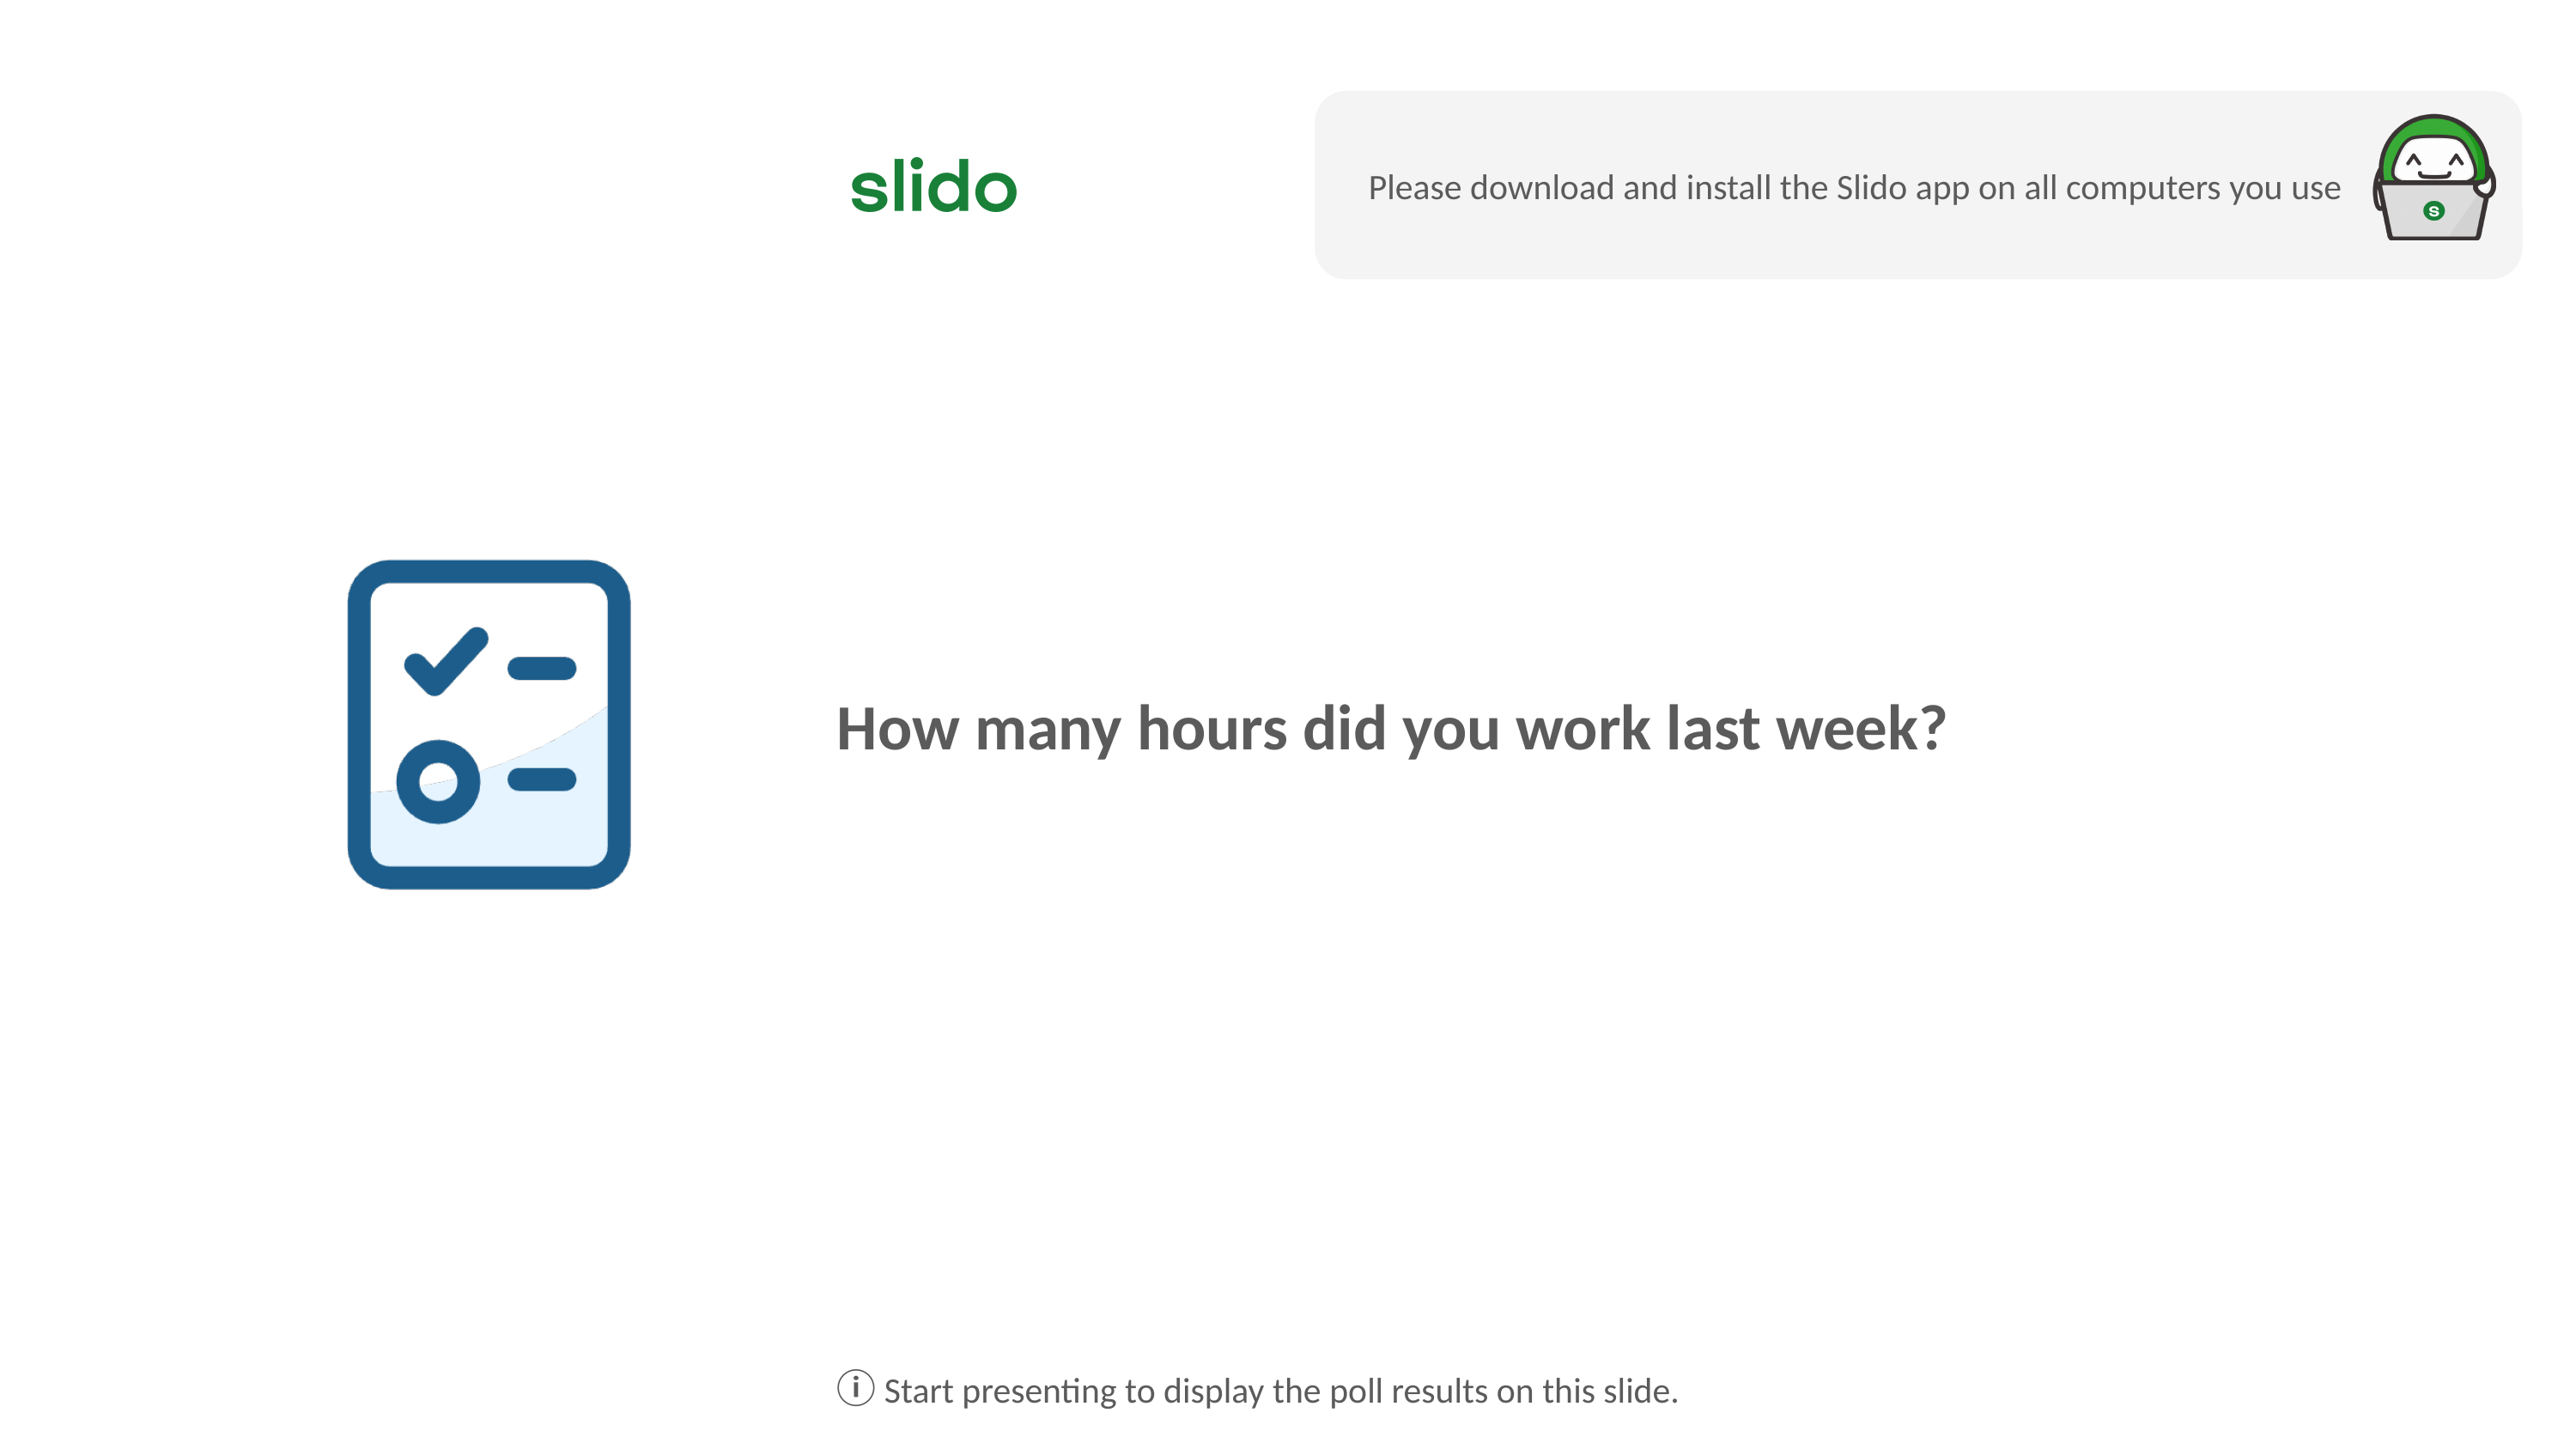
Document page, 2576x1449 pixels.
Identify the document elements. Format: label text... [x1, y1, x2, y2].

text_box How many hours did you work last week? [823, 542, 2372, 907]
text_box Please download and install the Slido app on all computers you use [1313, 88, 2524, 282]
picture [244, 479, 735, 969]
picture [2369, 113, 2497, 240]
text_box ⓘ Start presenting to display the poll results on this slide. [823, 1331, 2372, 1444]
picture [823, 130, 1044, 240]
